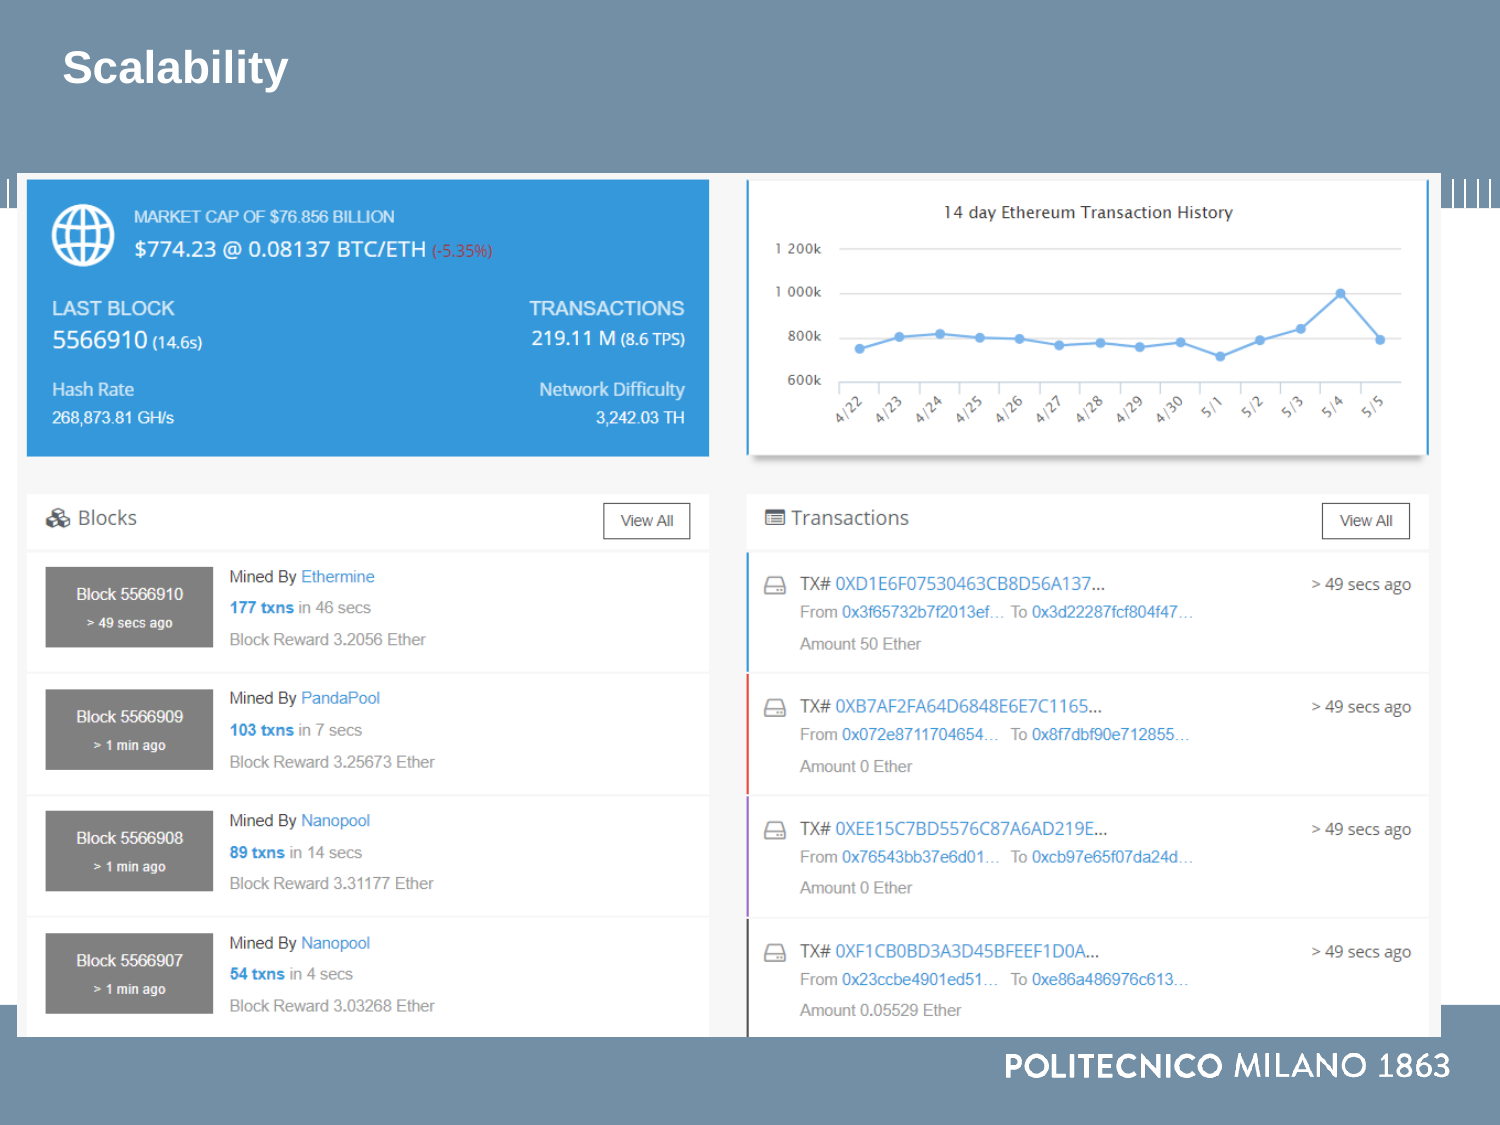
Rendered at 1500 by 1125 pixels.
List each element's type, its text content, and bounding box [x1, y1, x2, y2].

picture [999, 1041, 1456, 1089]
title Scalability [47, 22, 1455, 161]
picture [17, 173, 1441, 1037]
